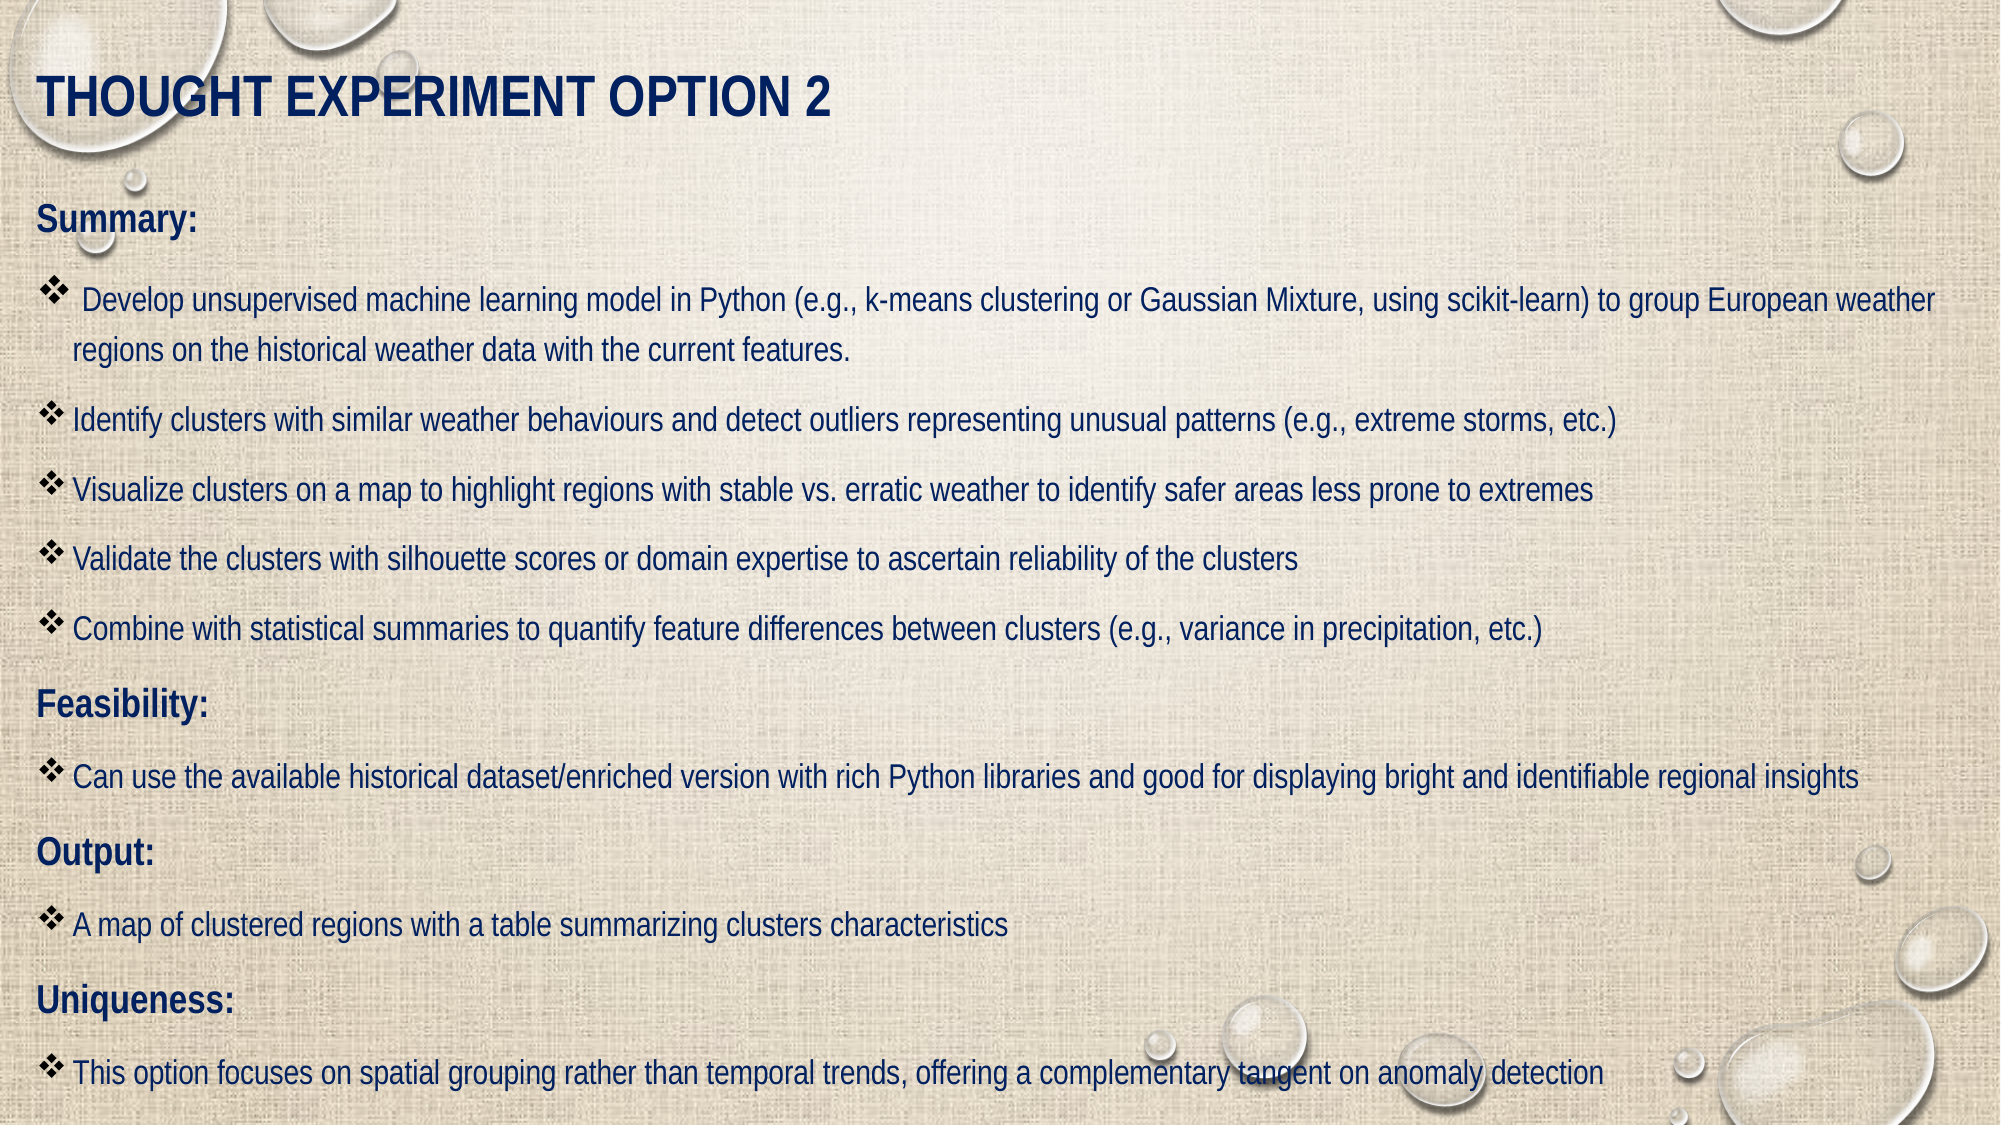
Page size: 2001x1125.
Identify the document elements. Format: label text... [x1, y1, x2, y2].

title Thought experiment Option 2 [21, 20, 1979, 174]
picture [0, 0, 2001, 1125]
list Summary: Develop unsupervised machine learning model in Python (e.g., k-means clustering or Gaussian Mixture, using scikit-learn) to group European weather regions on the historical weather data with the current features. Identify clusters with similar weather behaviours and detect outliers representing unusual patterns (e.g., extreme storms, etc.) Visualize clusters on a map to highlight regions with stable vs. erratic weather to identify safer areas less prone to extremes Validate the clusters with silhouette scores or domain expertise to ascertain reliability of the clusters Combine with statistical summaries to quantify feature differences between clusters (e.g., variance in precipitation, etc.) Feasibility: Can use the available historical dataset/enriched version with rich Python libraries and good for displaying bright and identifiable regional insights Output: A map of clustered regions with a table summarizing clusters characteristics Uniqueness: This option focuses on spatial grouping rather than temporal trends, offering a complementary tangent on anomaly detection [21, 174, 1979, 1105]
